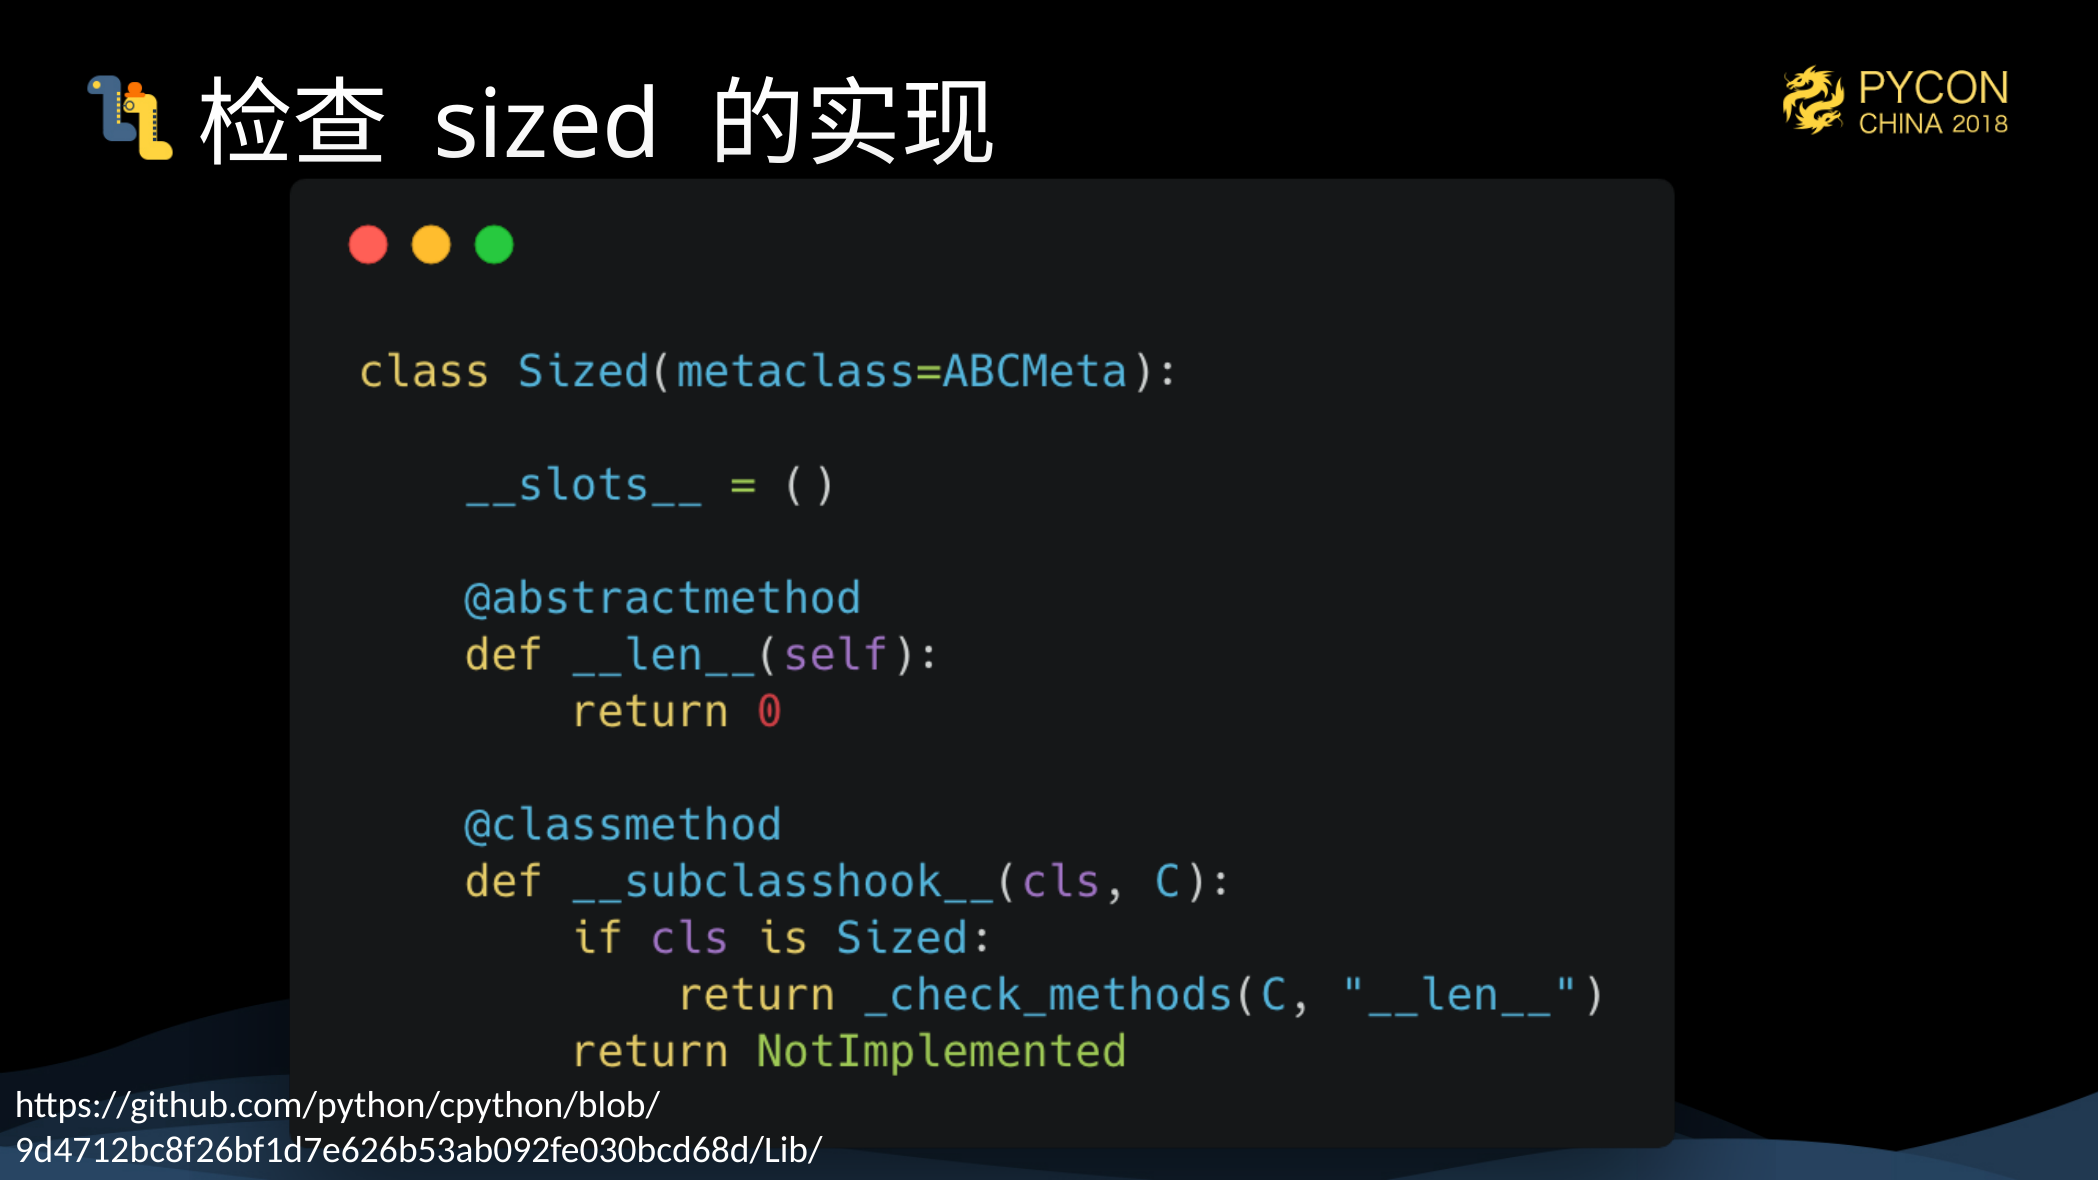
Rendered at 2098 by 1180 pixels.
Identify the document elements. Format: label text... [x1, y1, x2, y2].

text_box https://github.com/python/cpython/blob/9d4712bc8f26bf1d7e626b53ab092fe030bcd68d/Lib/_collections_abc.py#L359 [0, 1073, 189, 1180]
picture [0, 0, 2098, 1180]
